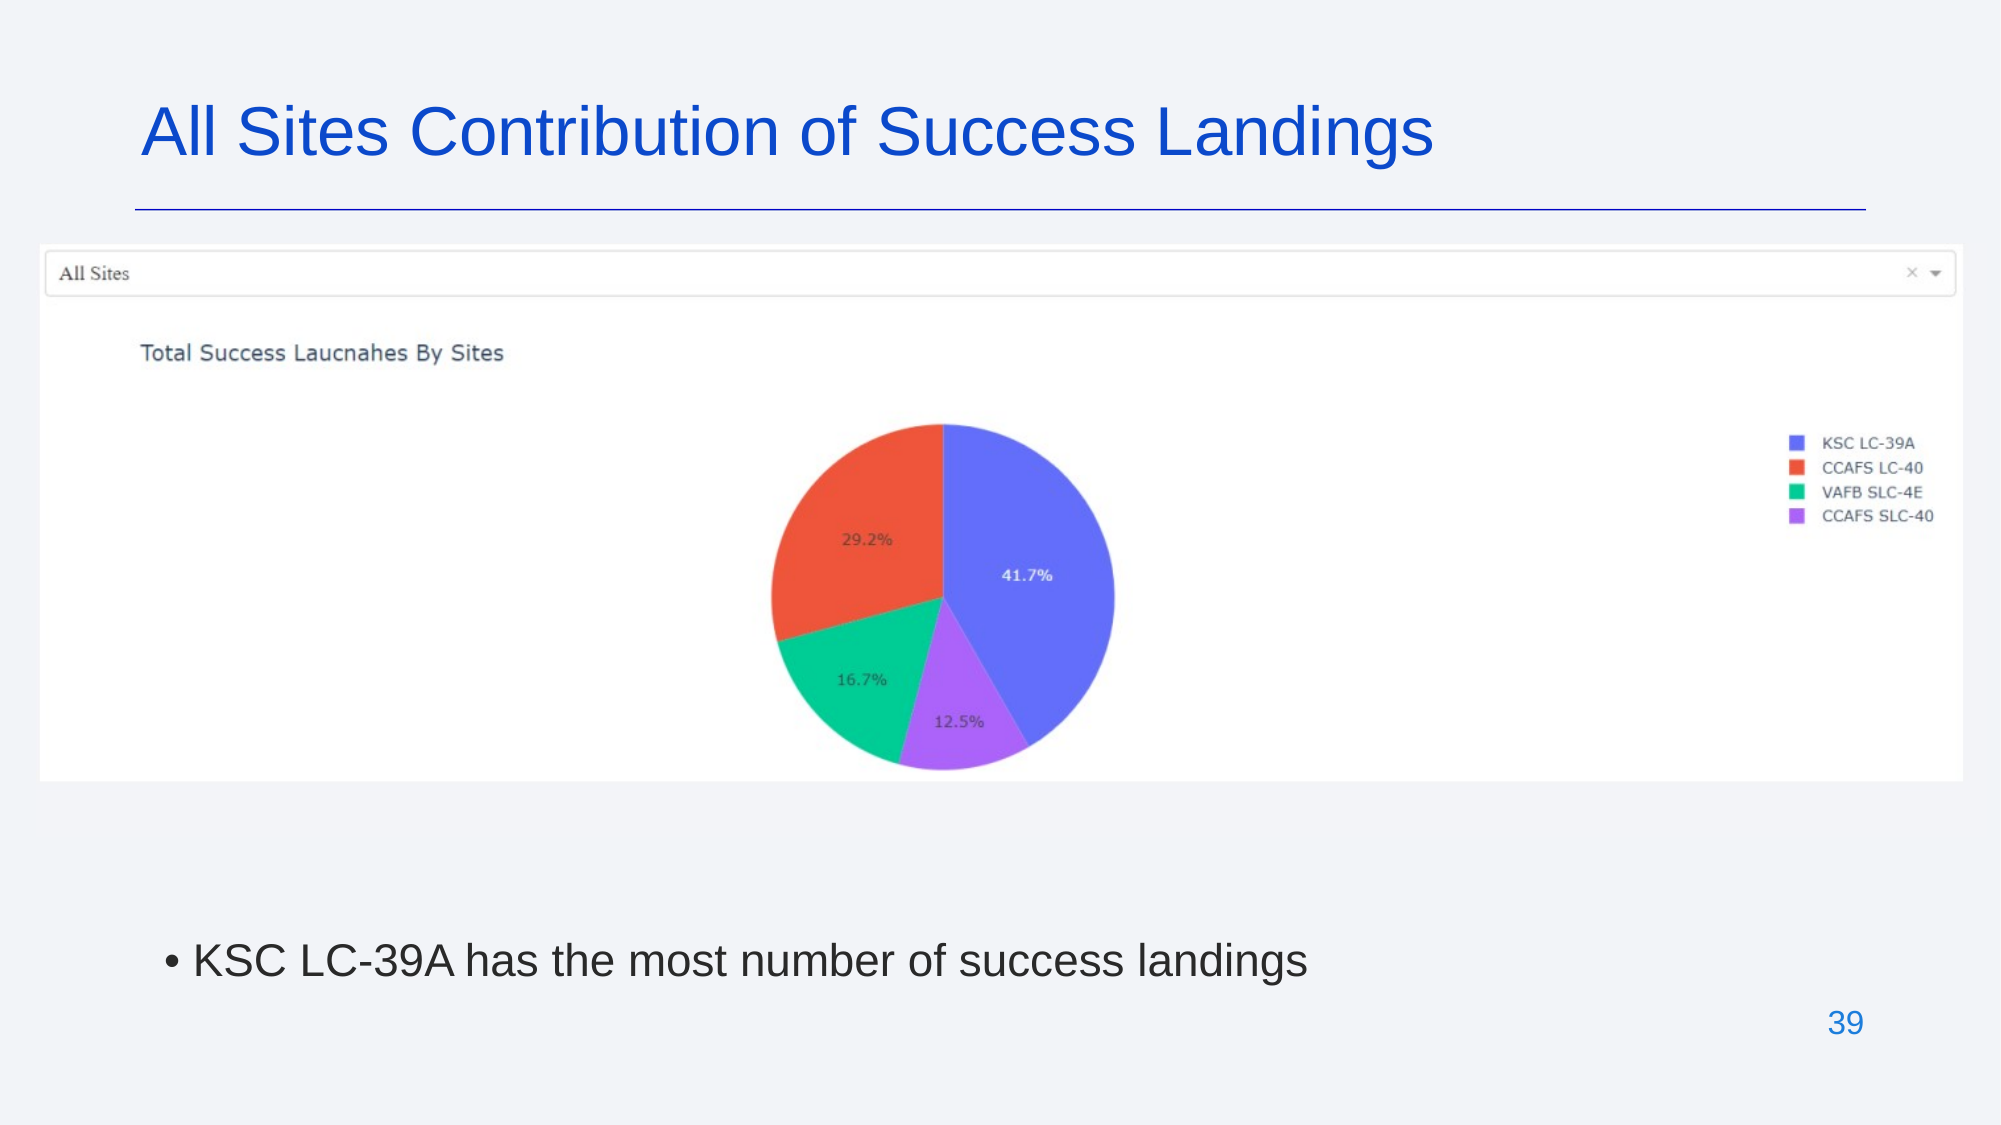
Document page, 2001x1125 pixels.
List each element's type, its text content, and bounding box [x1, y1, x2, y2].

list • KSC LC-39A has the most number of success landings [126, 923, 1725, 1040]
text_box All Sites Contribution of Success Landings [126, 88, 1852, 179]
picture [0, 0, 2001, 1125]
slide_number ‹#› [1429, 988, 1880, 1055]
